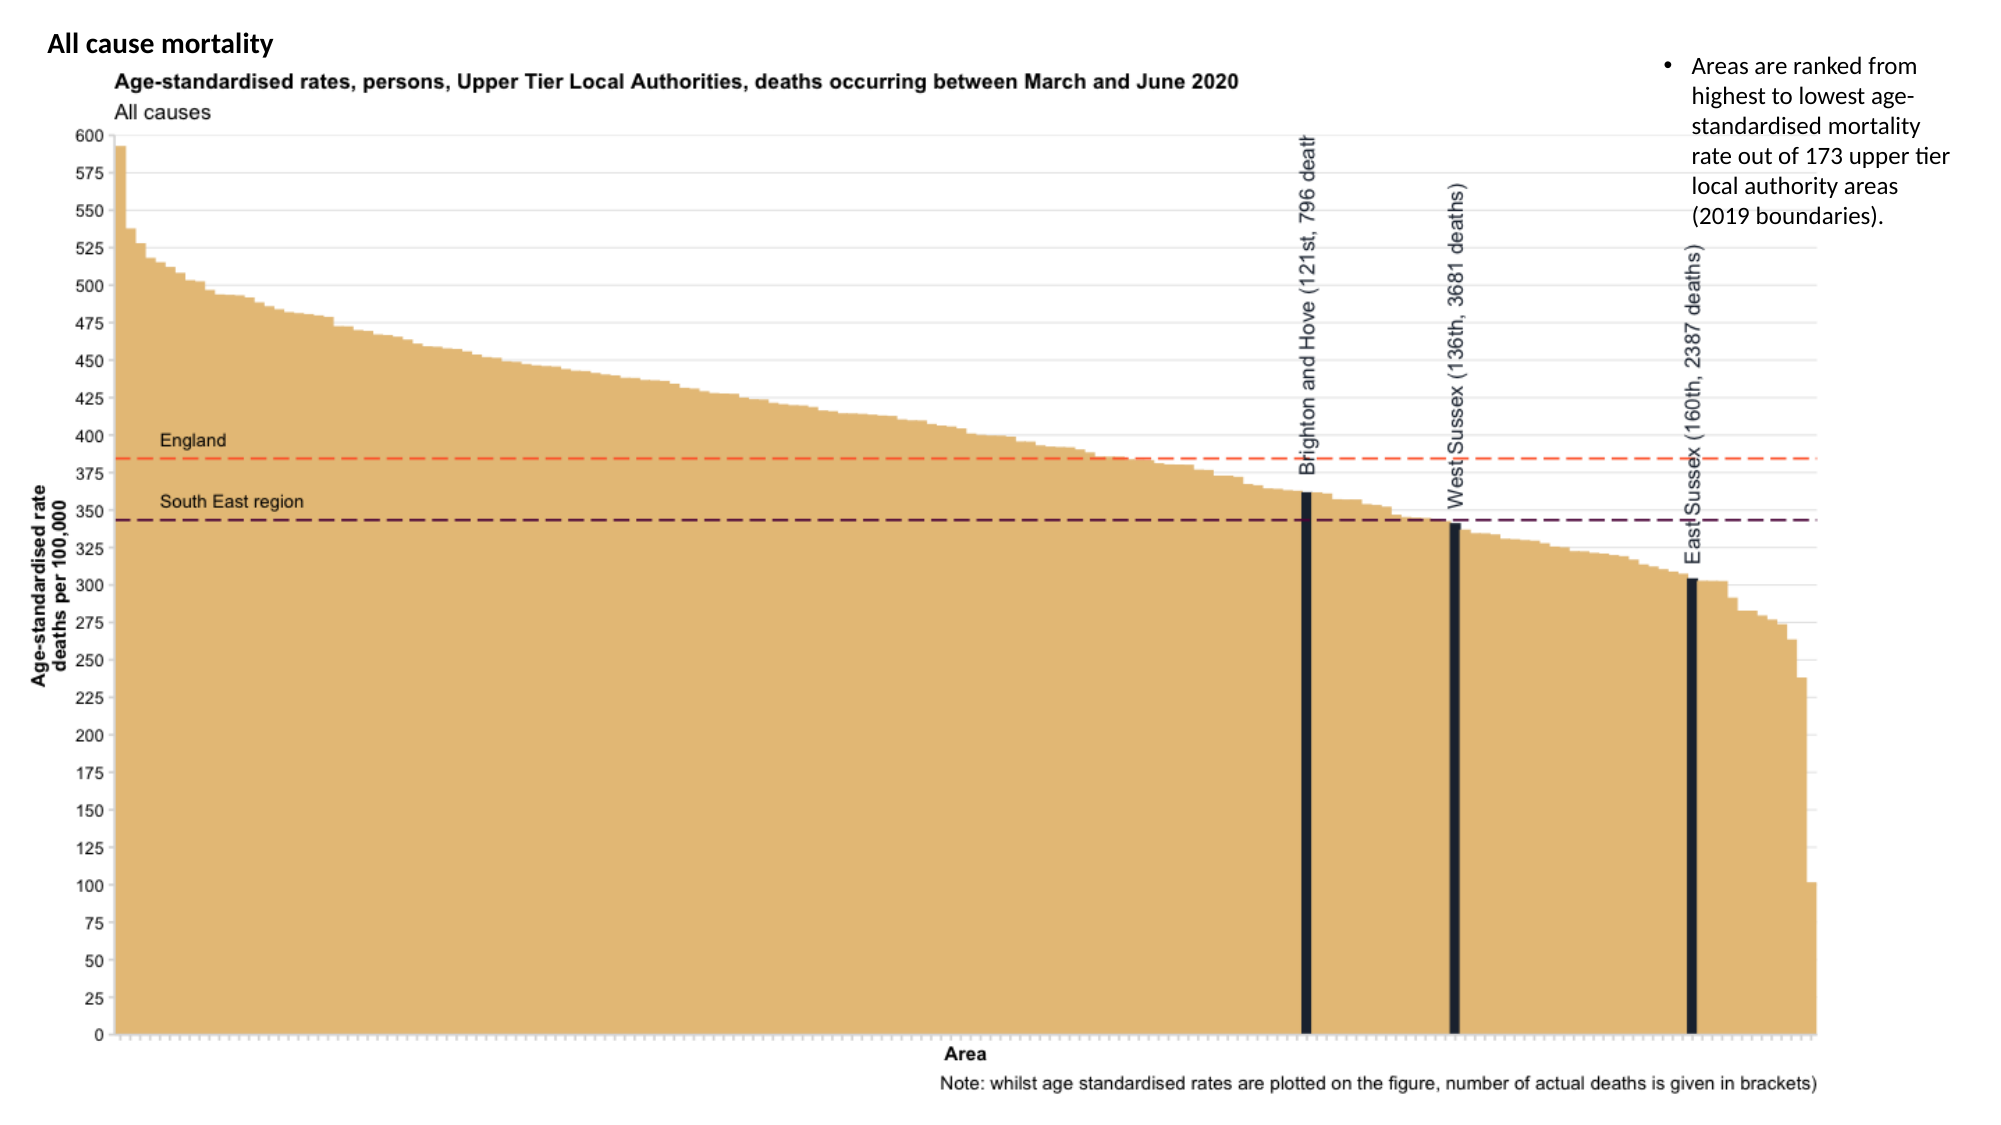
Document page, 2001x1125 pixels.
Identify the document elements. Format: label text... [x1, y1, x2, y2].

picture [20, 61, 1829, 1105]
text_box All cause mortality [32, 16, 289, 61]
text_box Areas are ranked from highest to lowest age-standardised mortality rate out of 173 upper tier local authority areas (2019 boundaries). [1648, 42, 1969, 237]
